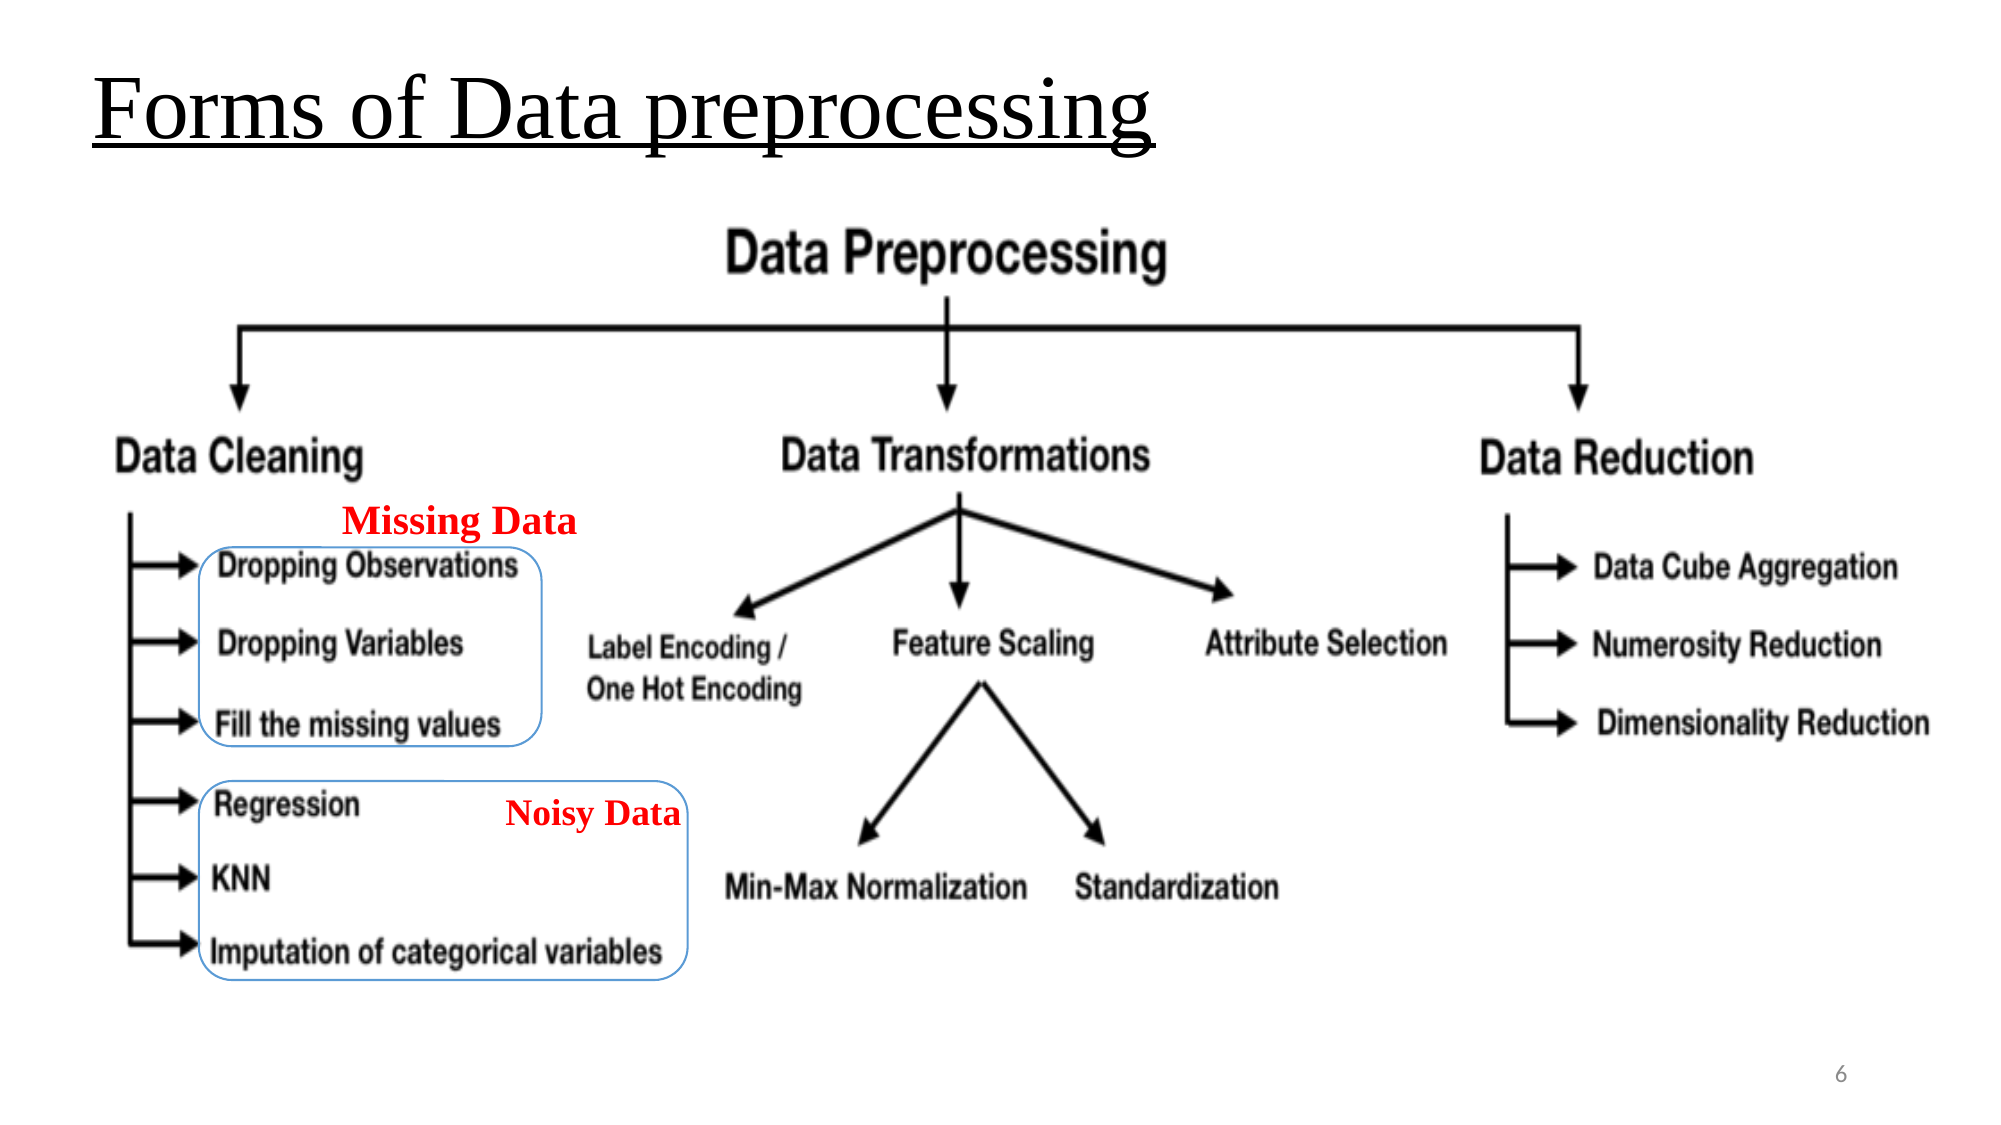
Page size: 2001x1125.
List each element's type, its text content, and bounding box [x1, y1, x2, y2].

picture [107, 206, 1938, 981]
title Forms of Data preprocessing [77, 0, 1803, 218]
slide_number 6 [1412, 1042, 1863, 1103]
